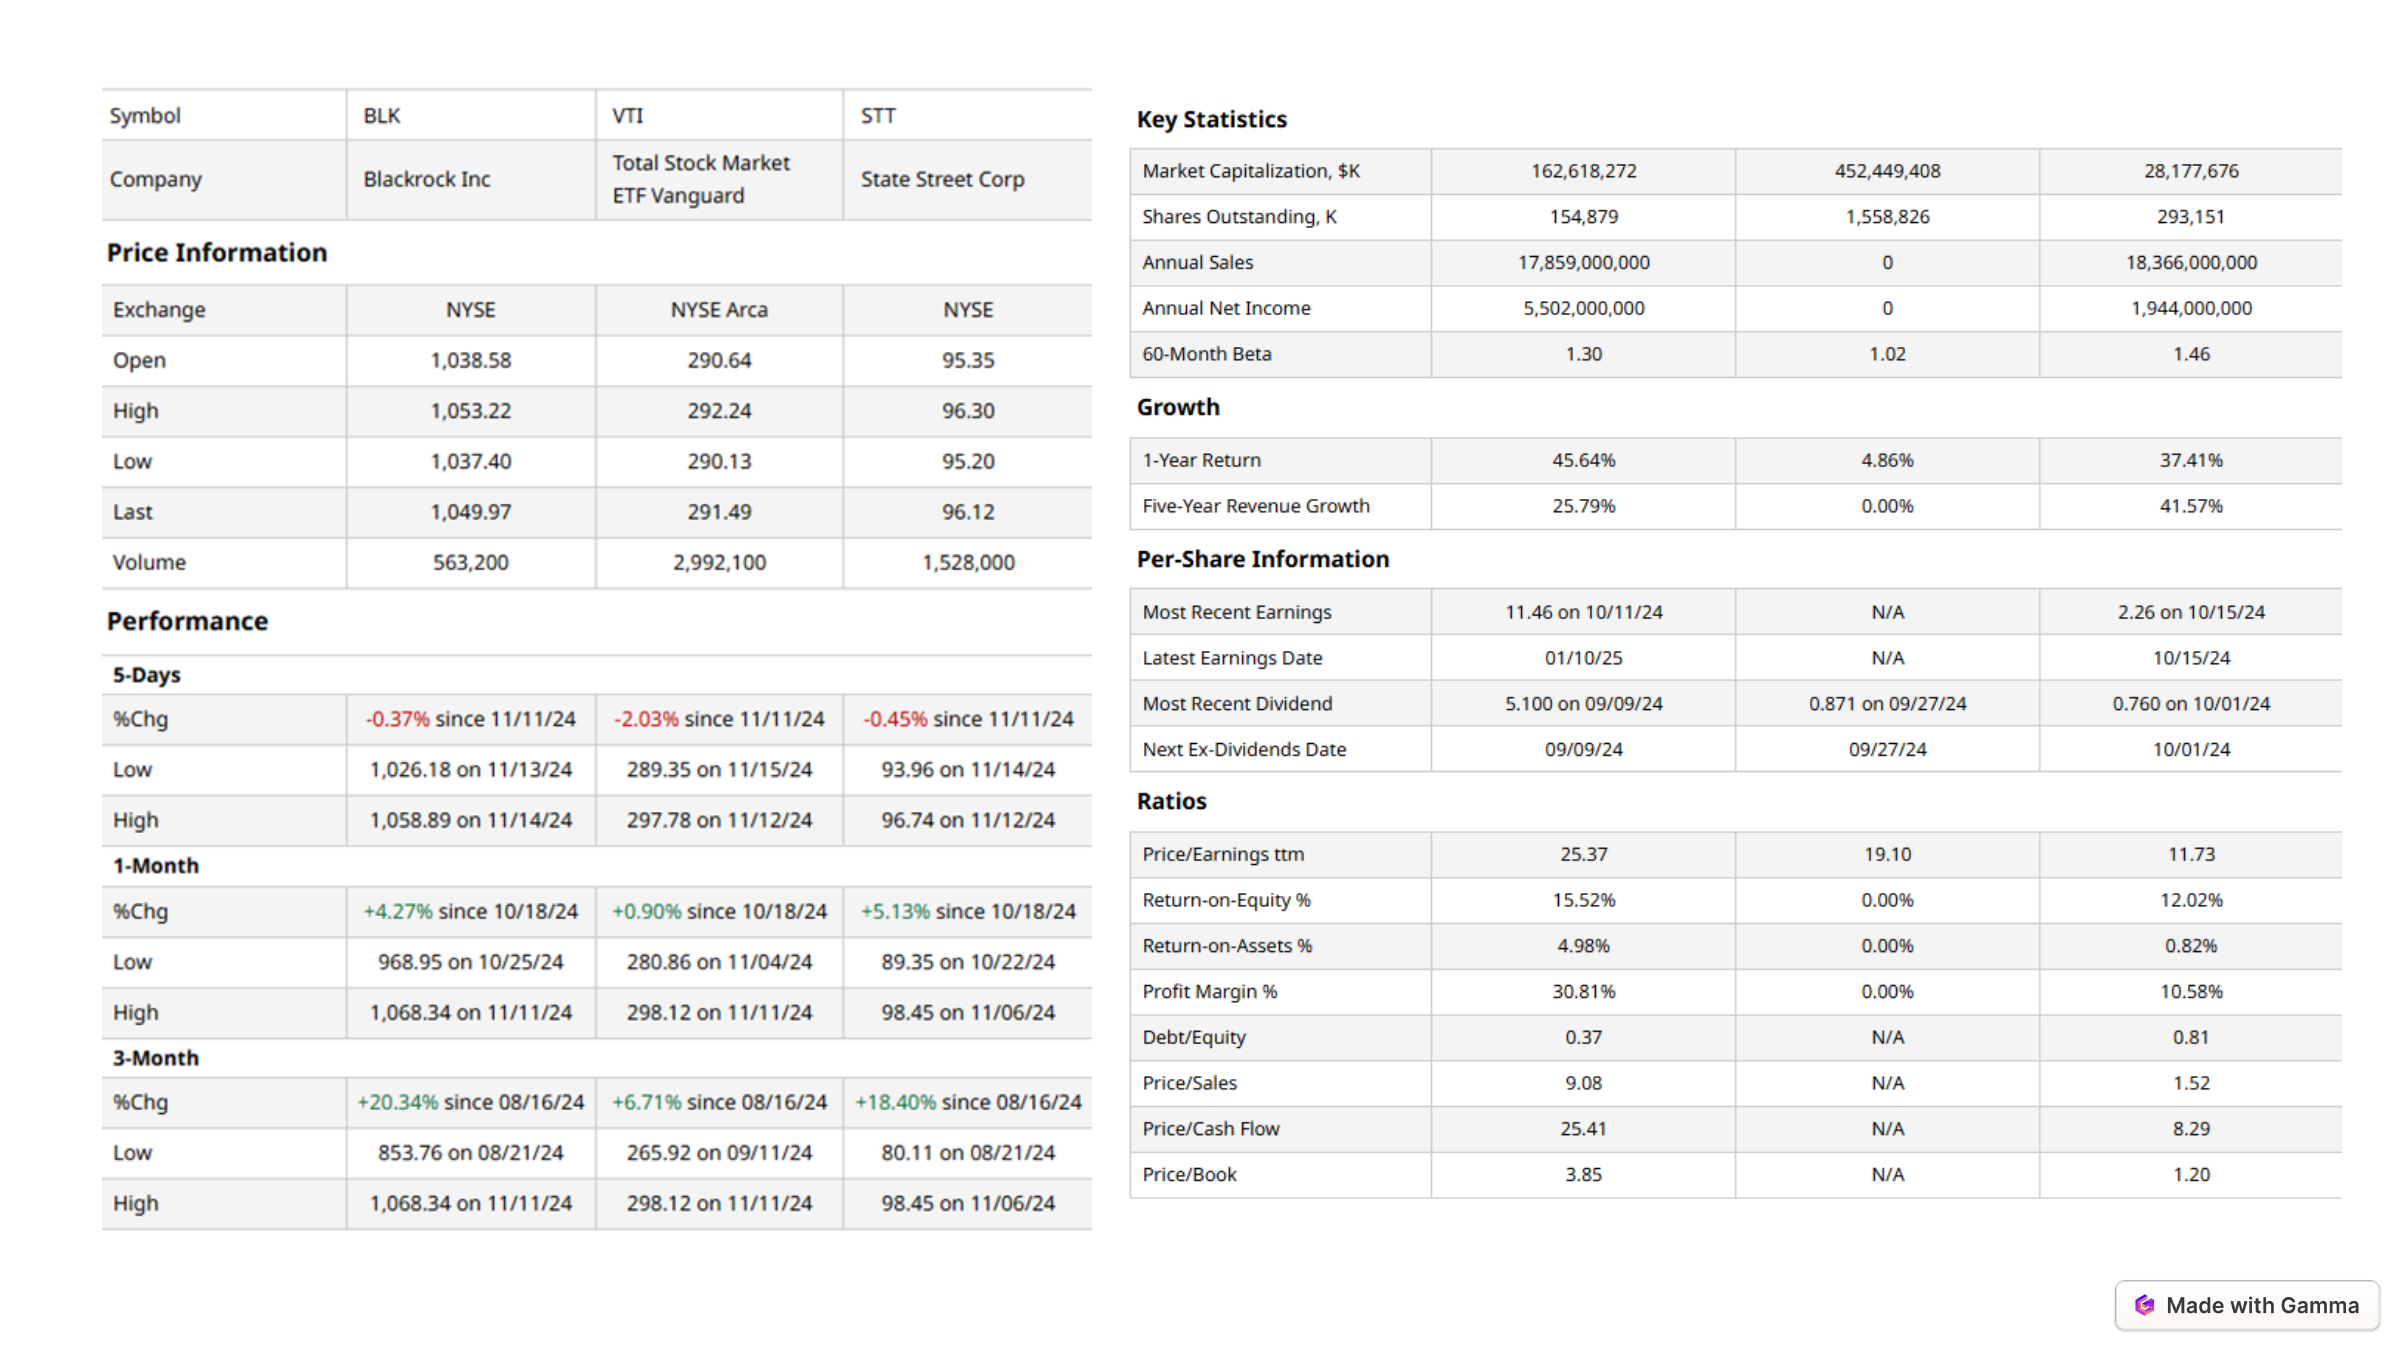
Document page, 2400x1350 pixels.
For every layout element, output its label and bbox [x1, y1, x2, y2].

picture [1121, 101, 2342, 1202]
picture [2106, 1271, 2389, 1339]
picture [102, 71, 1092, 1232]
